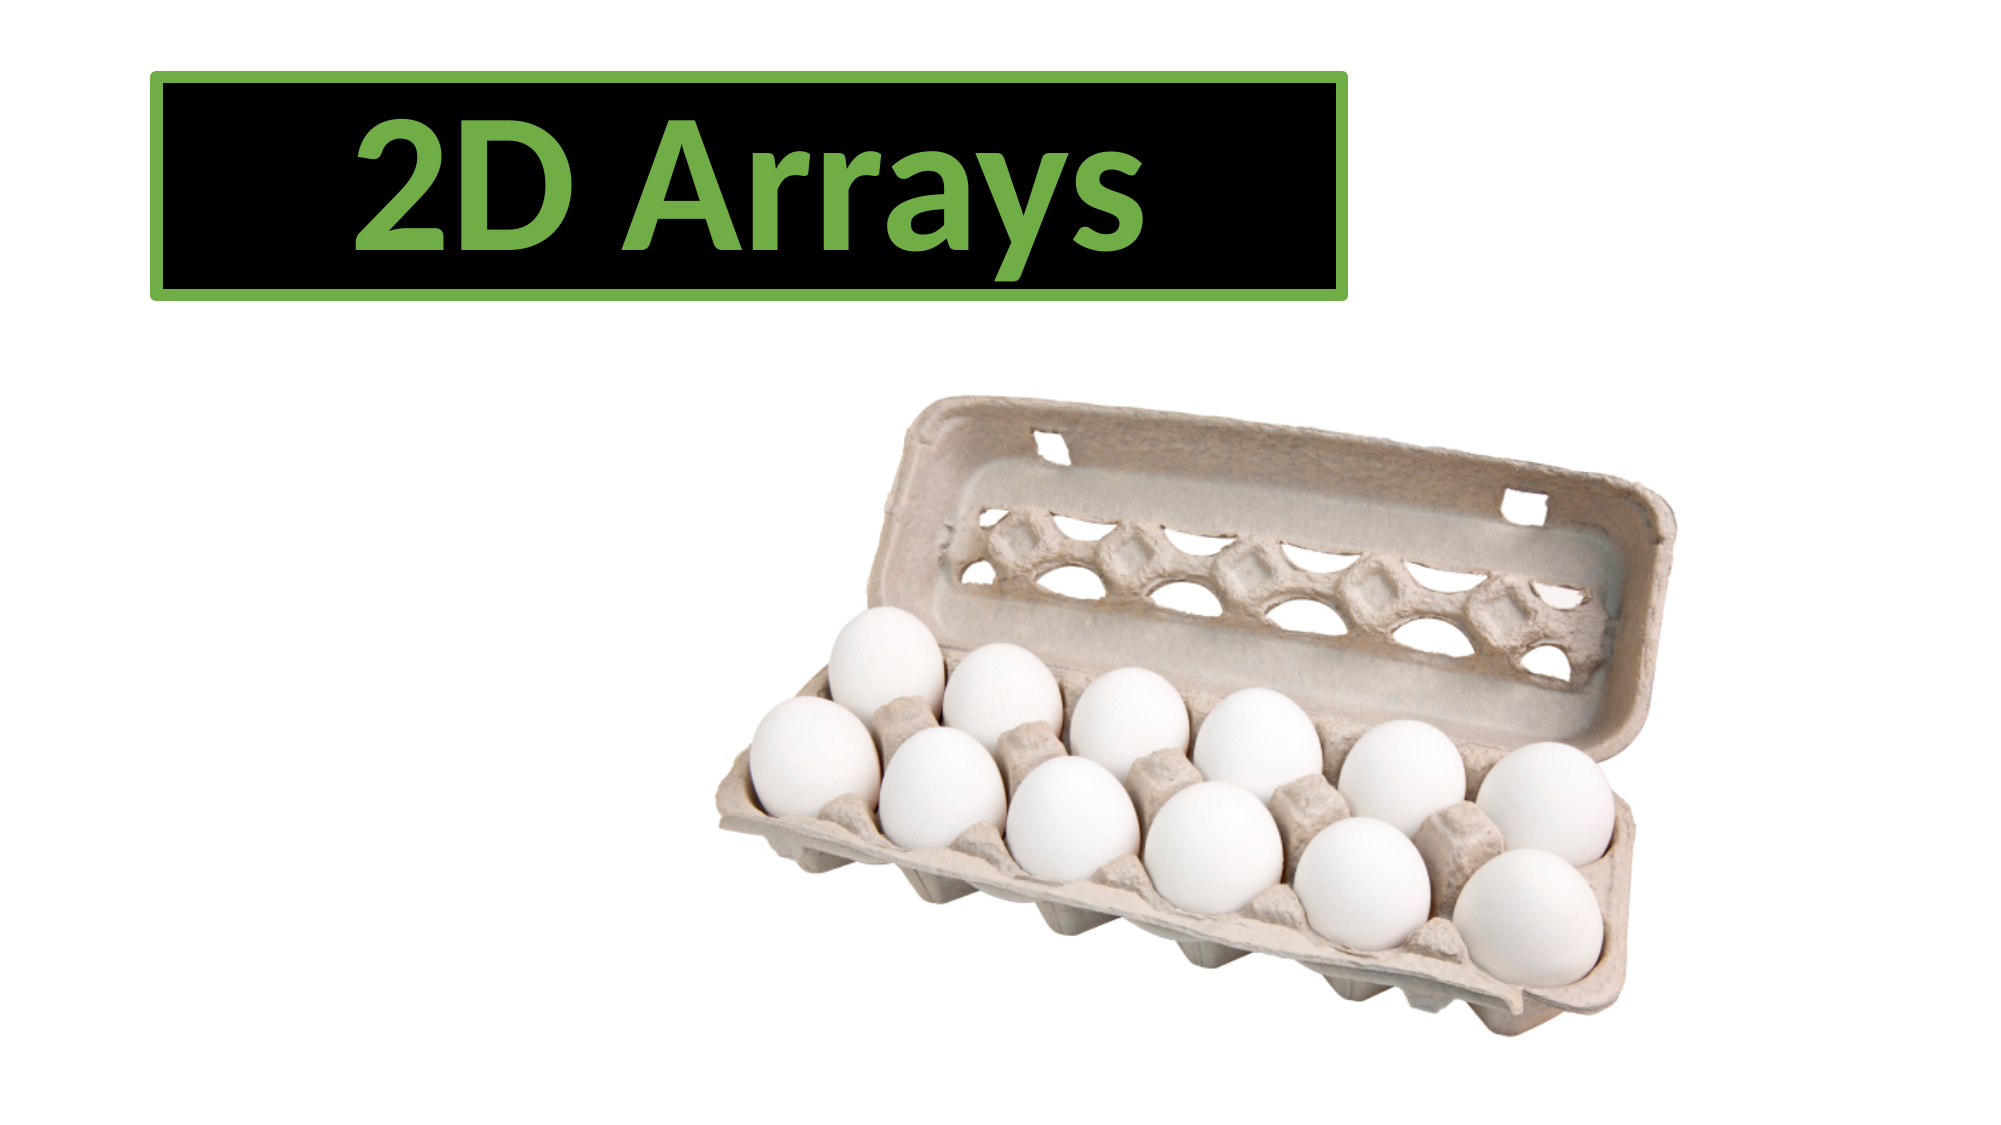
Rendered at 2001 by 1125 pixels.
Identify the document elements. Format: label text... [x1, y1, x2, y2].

picture [698, 374, 1695, 1058]
title 2D Arrays [156, 77, 1343, 296]
